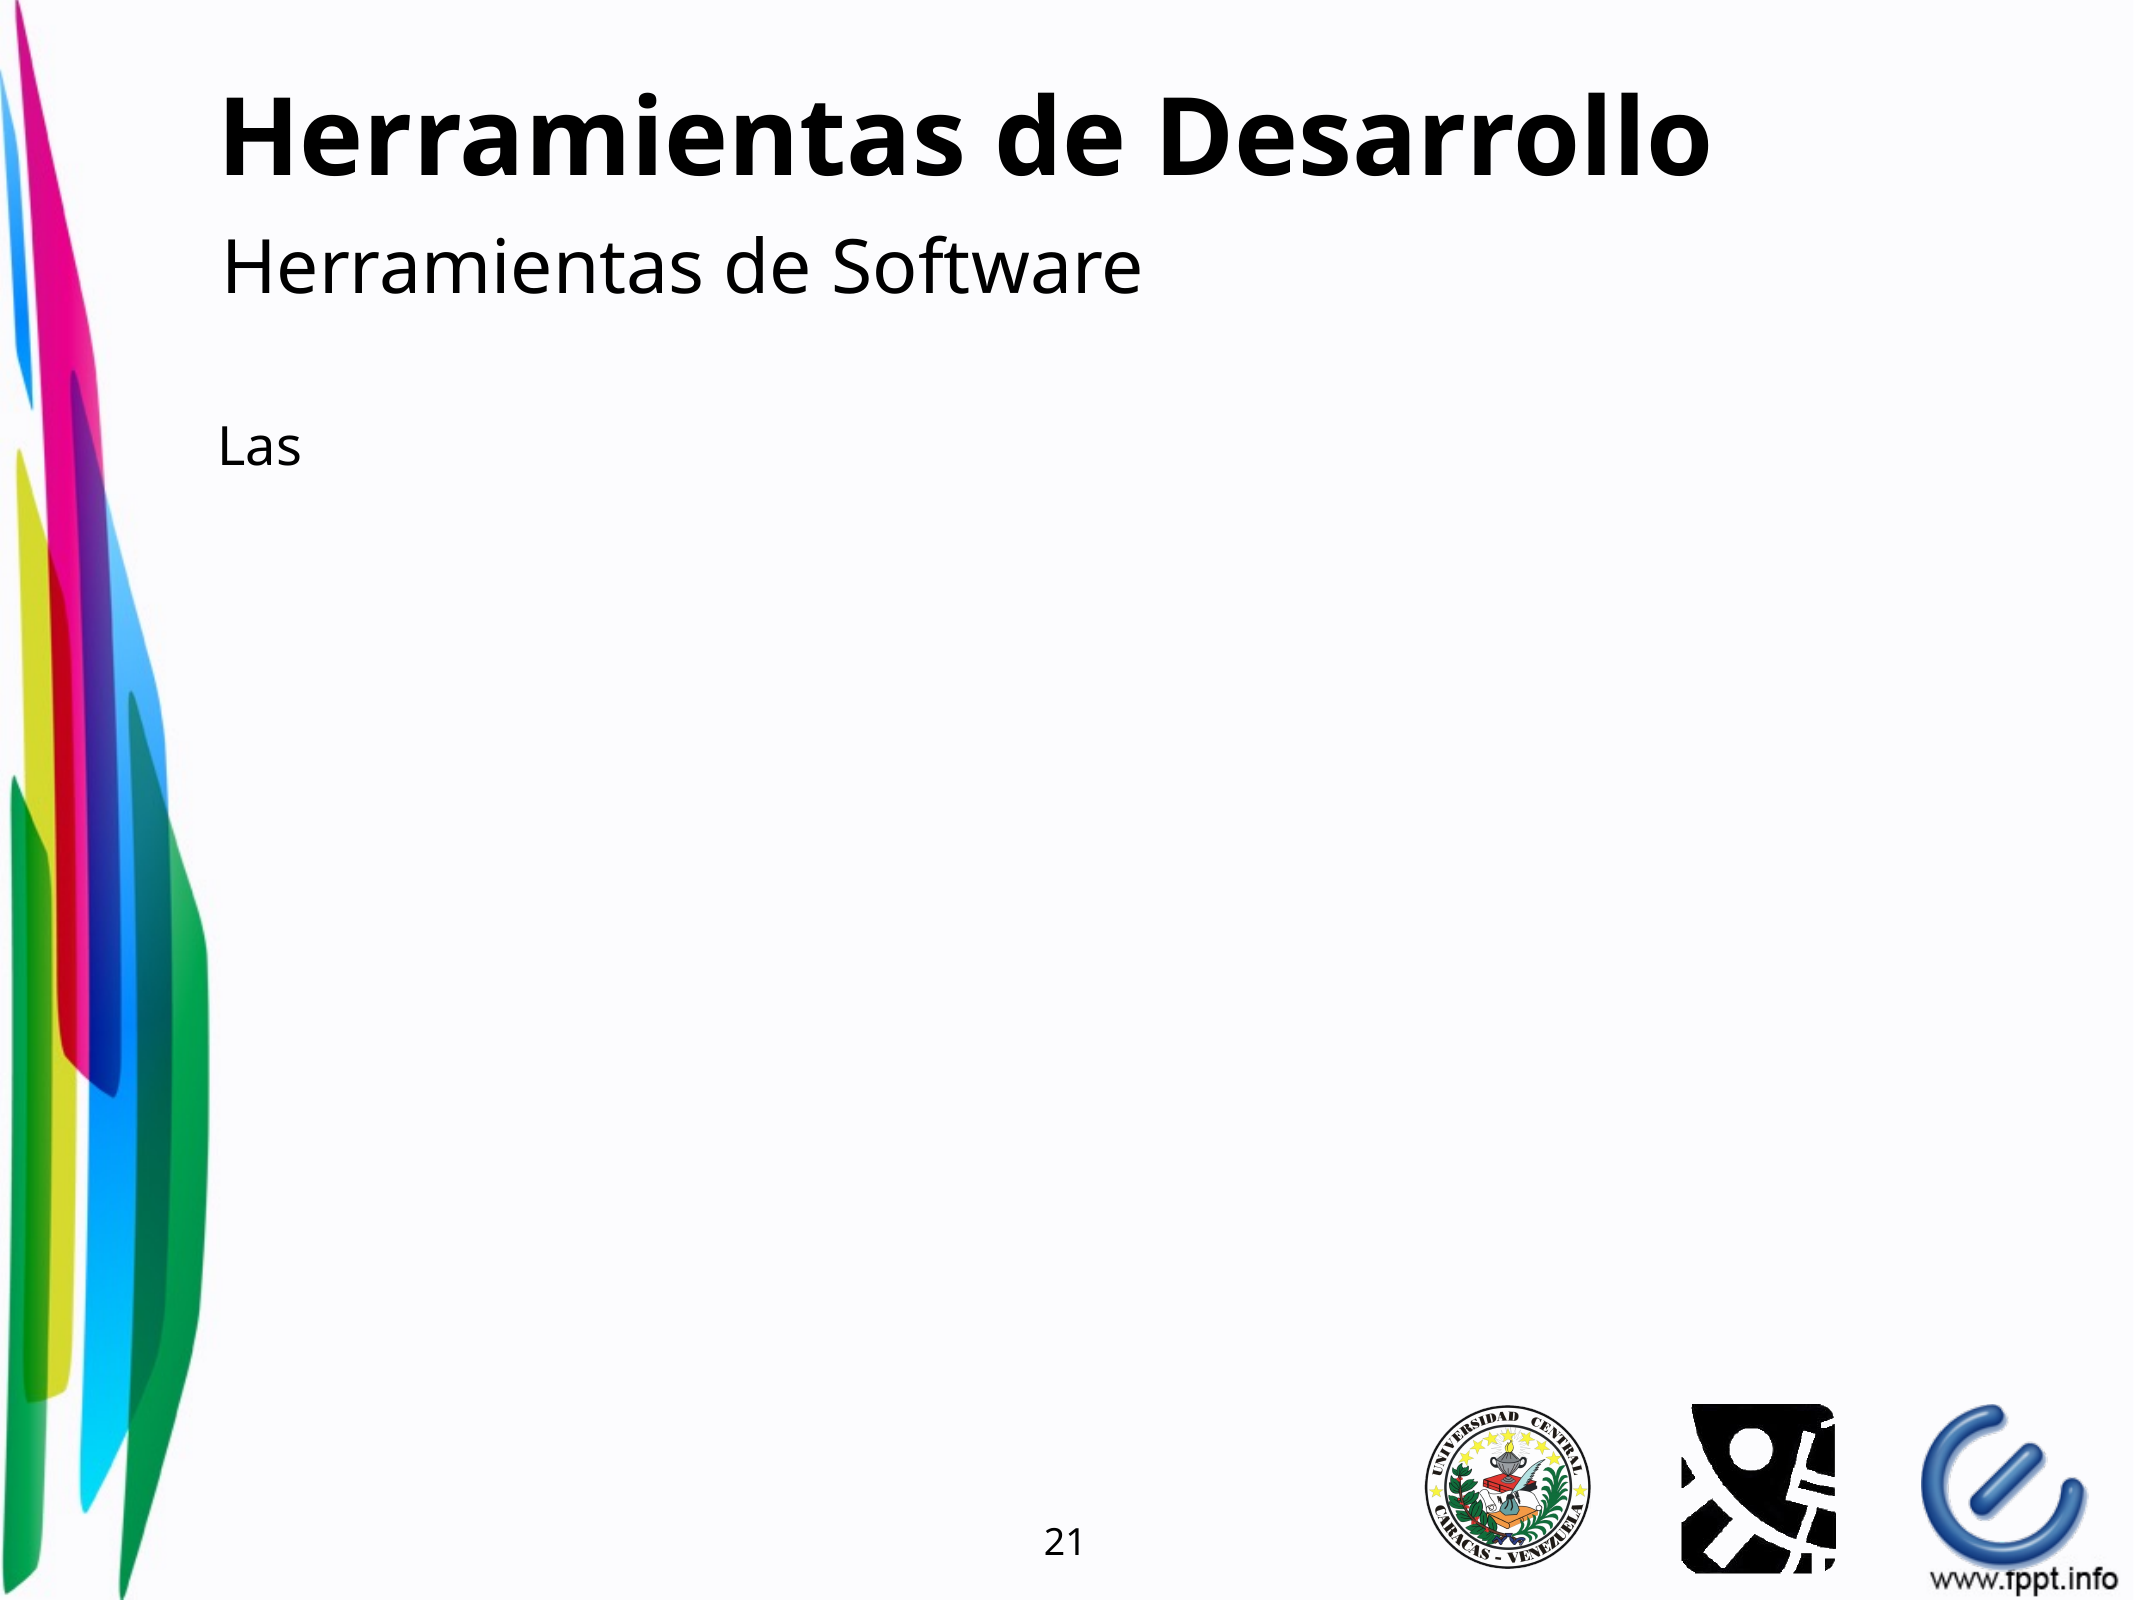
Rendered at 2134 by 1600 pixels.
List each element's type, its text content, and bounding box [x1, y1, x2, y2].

text_box Herramientas de Software [212, 210, 2028, 317]
text_box 21 [1035, 1517, 1096, 1581]
text_box Las [217, 411, 2038, 776]
picture [0, 0, 2134, 1600]
text_box Herramientas de Desarrollo [217, 58, 2002, 206]
